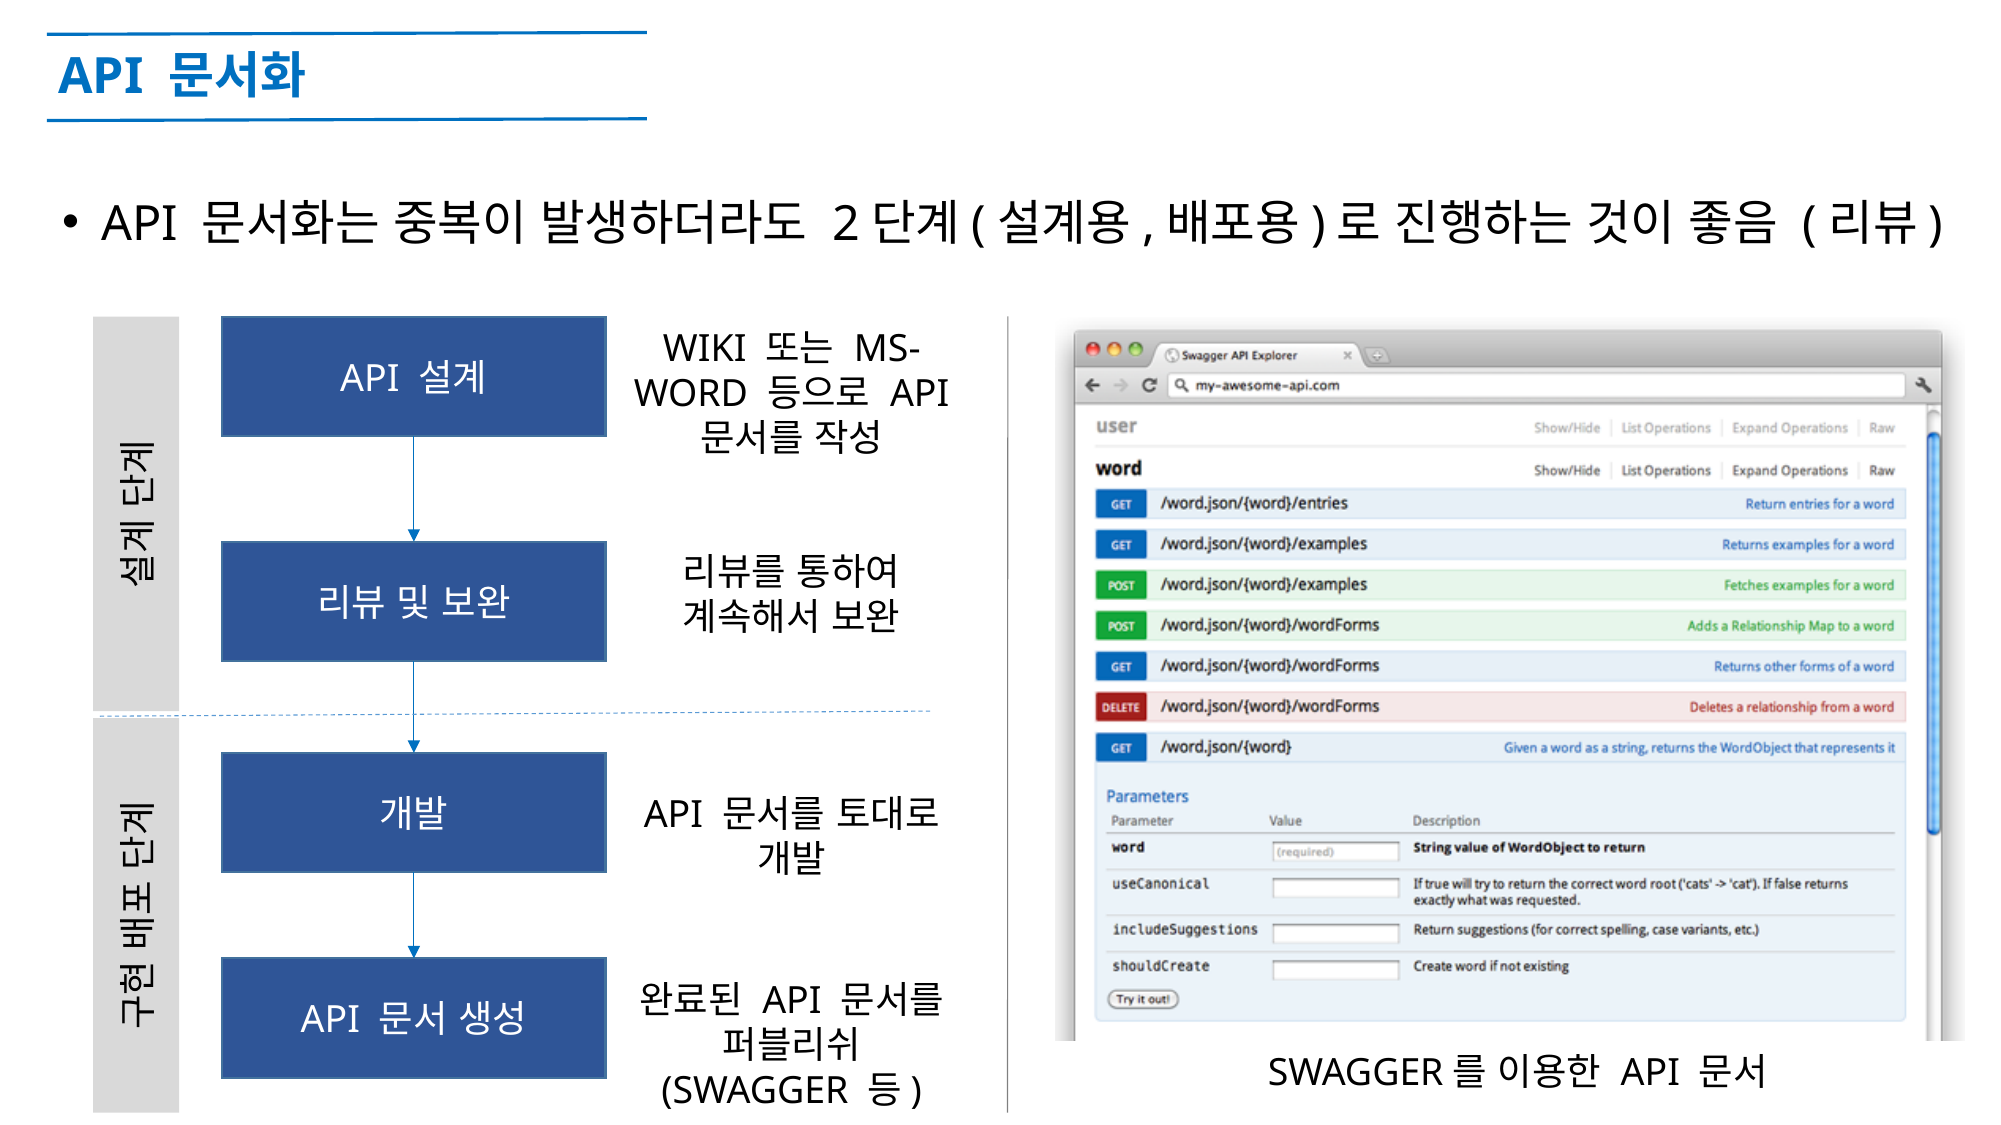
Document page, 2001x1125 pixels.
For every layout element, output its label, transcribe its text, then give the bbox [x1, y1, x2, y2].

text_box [605, 316, 978, 1075]
title API 문서화 [43, 36, 1965, 120]
text_box 개발 [221, 752, 605, 873]
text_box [99, 711, 605, 717]
text_box SWAGGER를 이용한 API 문서 [1253, 1041, 1806, 1101]
list API 문서화는 중복이 발생하더라도 2단계(설계용,배포용)로 진행하는 것이 좋음 (리뷰) [47, 155, 1969, 281]
text_box 설계 단계 [92, 316, 180, 712]
text_box API 문서 생성 [221, 957, 607, 1079]
text_box 구현 배포 단계 [92, 717, 180, 1114]
picture [1055, 317, 1965, 1041]
text_box API 설계 [221, 316, 605, 437]
text_box 리뷰 및 보완 [221, 541, 605, 662]
